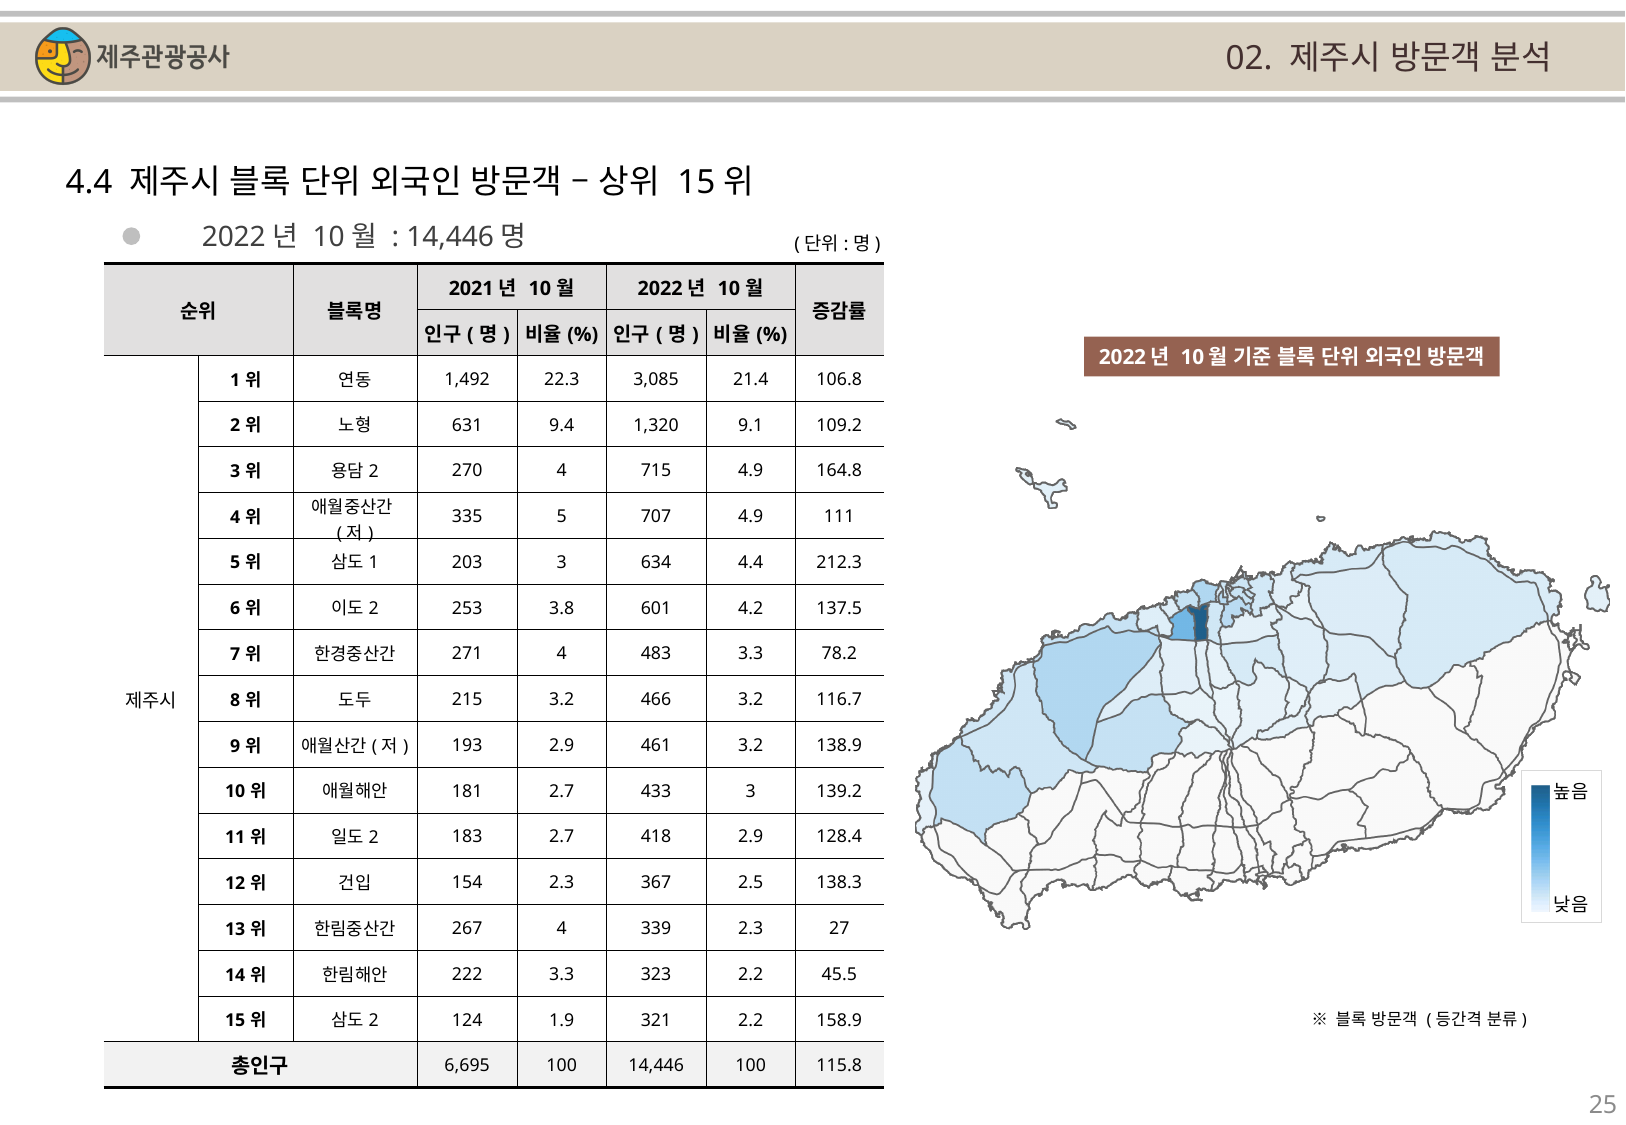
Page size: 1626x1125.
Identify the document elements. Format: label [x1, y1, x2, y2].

table_cell [607, 905, 706, 950]
table_cell [607, 310, 706, 355]
table_cell [518, 1042, 606, 1086]
table_cell [518, 905, 606, 950]
table_cell [707, 997, 795, 1041]
table_cell [707, 356, 795, 401]
text_box [50, 152, 1144, 208]
table_cell [796, 630, 884, 675]
table_cell [294, 905, 417, 950]
table_cell [796, 722, 884, 767]
table_cell [418, 493, 517, 538]
table_cell [104, 1042, 417, 1086]
table_cell [294, 630, 417, 675]
table_cell [707, 951, 795, 996]
table_cell [796, 356, 884, 401]
table_cell [199, 722, 293, 767]
table_cell [518, 356, 606, 401]
table_cell [418, 539, 517, 584]
table_cell [199, 997, 293, 1041]
table_cell [418, 676, 517, 721]
table_cell [199, 356, 293, 401]
table_cell [707, 722, 795, 767]
table_cell [607, 402, 706, 446]
table_header [607, 265, 795, 309]
table_cell [199, 676, 293, 721]
table_cell [796, 585, 884, 629]
table_cell [796, 1042, 884, 1086]
table_cell [518, 310, 606, 355]
table_cell [418, 905, 517, 950]
text_box [1042, 28, 1595, 84]
table_cell [707, 630, 795, 675]
table_cell [518, 997, 606, 1041]
table_cell [199, 630, 293, 675]
table_cell [294, 447, 417, 492]
table_cell [199, 768, 293, 813]
table_cell [199, 951, 293, 996]
table_cell [418, 402, 517, 446]
table_cell [418, 951, 517, 996]
table_cell [104, 356, 198, 1041]
table_cell [607, 859, 706, 904]
table_cell [294, 859, 417, 904]
table_cell [418, 356, 517, 401]
table_cell [199, 402, 293, 446]
table_cell [607, 356, 706, 401]
table_cell [518, 539, 606, 584]
table_cell [707, 310, 795, 355]
table_cell [796, 951, 884, 996]
table_cell [707, 539, 795, 584]
table_cell [418, 585, 517, 629]
table_cell [518, 814, 606, 858]
table_cell [418, 997, 517, 1041]
table_cell [418, 768, 517, 813]
table_cell [796, 493, 884, 538]
table_cell [294, 951, 417, 996]
table_cell [707, 447, 795, 492]
table_cell [294, 814, 417, 858]
table_cell [294, 722, 417, 767]
table_cell [418, 859, 517, 904]
table_cell [607, 493, 706, 538]
table_cell [418, 1042, 517, 1086]
table_cell [199, 493, 293, 538]
table_cell [607, 585, 706, 629]
table_cell [199, 585, 293, 629]
table_cell [199, 859, 293, 904]
table_cell [518, 859, 606, 904]
table_cell [796, 859, 884, 904]
table_cell [707, 768, 795, 813]
table_cell [294, 768, 417, 813]
table_cell [607, 539, 706, 584]
table_cell [796, 402, 884, 446]
text_box [121, 226, 141, 246]
table_cell [707, 676, 795, 721]
table_cell [199, 447, 293, 492]
table_cell [294, 539, 417, 584]
table_cell [518, 630, 606, 675]
table_cell [294, 402, 417, 446]
table_cell [707, 493, 795, 538]
table_cell [518, 722, 606, 767]
table_cell [796, 676, 884, 721]
table_cell [607, 951, 706, 996]
table_cell [518, 768, 606, 813]
table_cell [707, 1042, 795, 1086]
table_cell [294, 997, 417, 1041]
text_box [1521, 770, 1618, 925]
table_cell [607, 814, 706, 858]
table_cell [418, 447, 517, 492]
table_cell [707, 859, 795, 904]
table_cell [796, 997, 884, 1041]
table_cell [796, 539, 884, 584]
table_cell [294, 585, 417, 629]
table_cell [796, 768, 884, 813]
text_box [779, 224, 896, 262]
table_cell [607, 676, 706, 721]
table_cell [707, 585, 795, 629]
picture [31, 26, 232, 87]
table_cell [418, 722, 517, 767]
table_cell [518, 402, 606, 446]
table_cell [518, 676, 606, 721]
table_cell [607, 447, 706, 492]
table_cell [294, 493, 417, 538]
table_cell [796, 814, 884, 858]
table_cell [607, 630, 706, 675]
table_cell [607, 768, 706, 813]
table_cell [607, 1042, 706, 1086]
table_cell [607, 722, 706, 767]
table_cell [707, 814, 795, 858]
table_cell [294, 676, 417, 721]
table_header [796, 265, 884, 355]
table_cell [607, 997, 706, 1041]
slide_number [1251, 1063, 1618, 1123]
table_cell [796, 905, 884, 950]
table_cell [707, 402, 795, 446]
picture [915, 236, 1610, 1112]
table_cell [418, 814, 517, 858]
table_cell [294, 356, 417, 401]
table_header [294, 265, 417, 355]
table_cell [199, 539, 293, 584]
table_cell [518, 585, 606, 629]
table_cell [796, 447, 884, 492]
table_cell [418, 630, 517, 675]
table_cell [707, 905, 795, 950]
table_cell [418, 310, 517, 355]
table_cell [518, 447, 606, 492]
table_header [104, 265, 293, 355]
text_box [186, 210, 542, 260]
table_cell [518, 951, 606, 996]
table_cell [518, 493, 606, 538]
table_cell [199, 814, 293, 858]
table_header [418, 265, 606, 309]
table_cell [199, 905, 293, 950]
